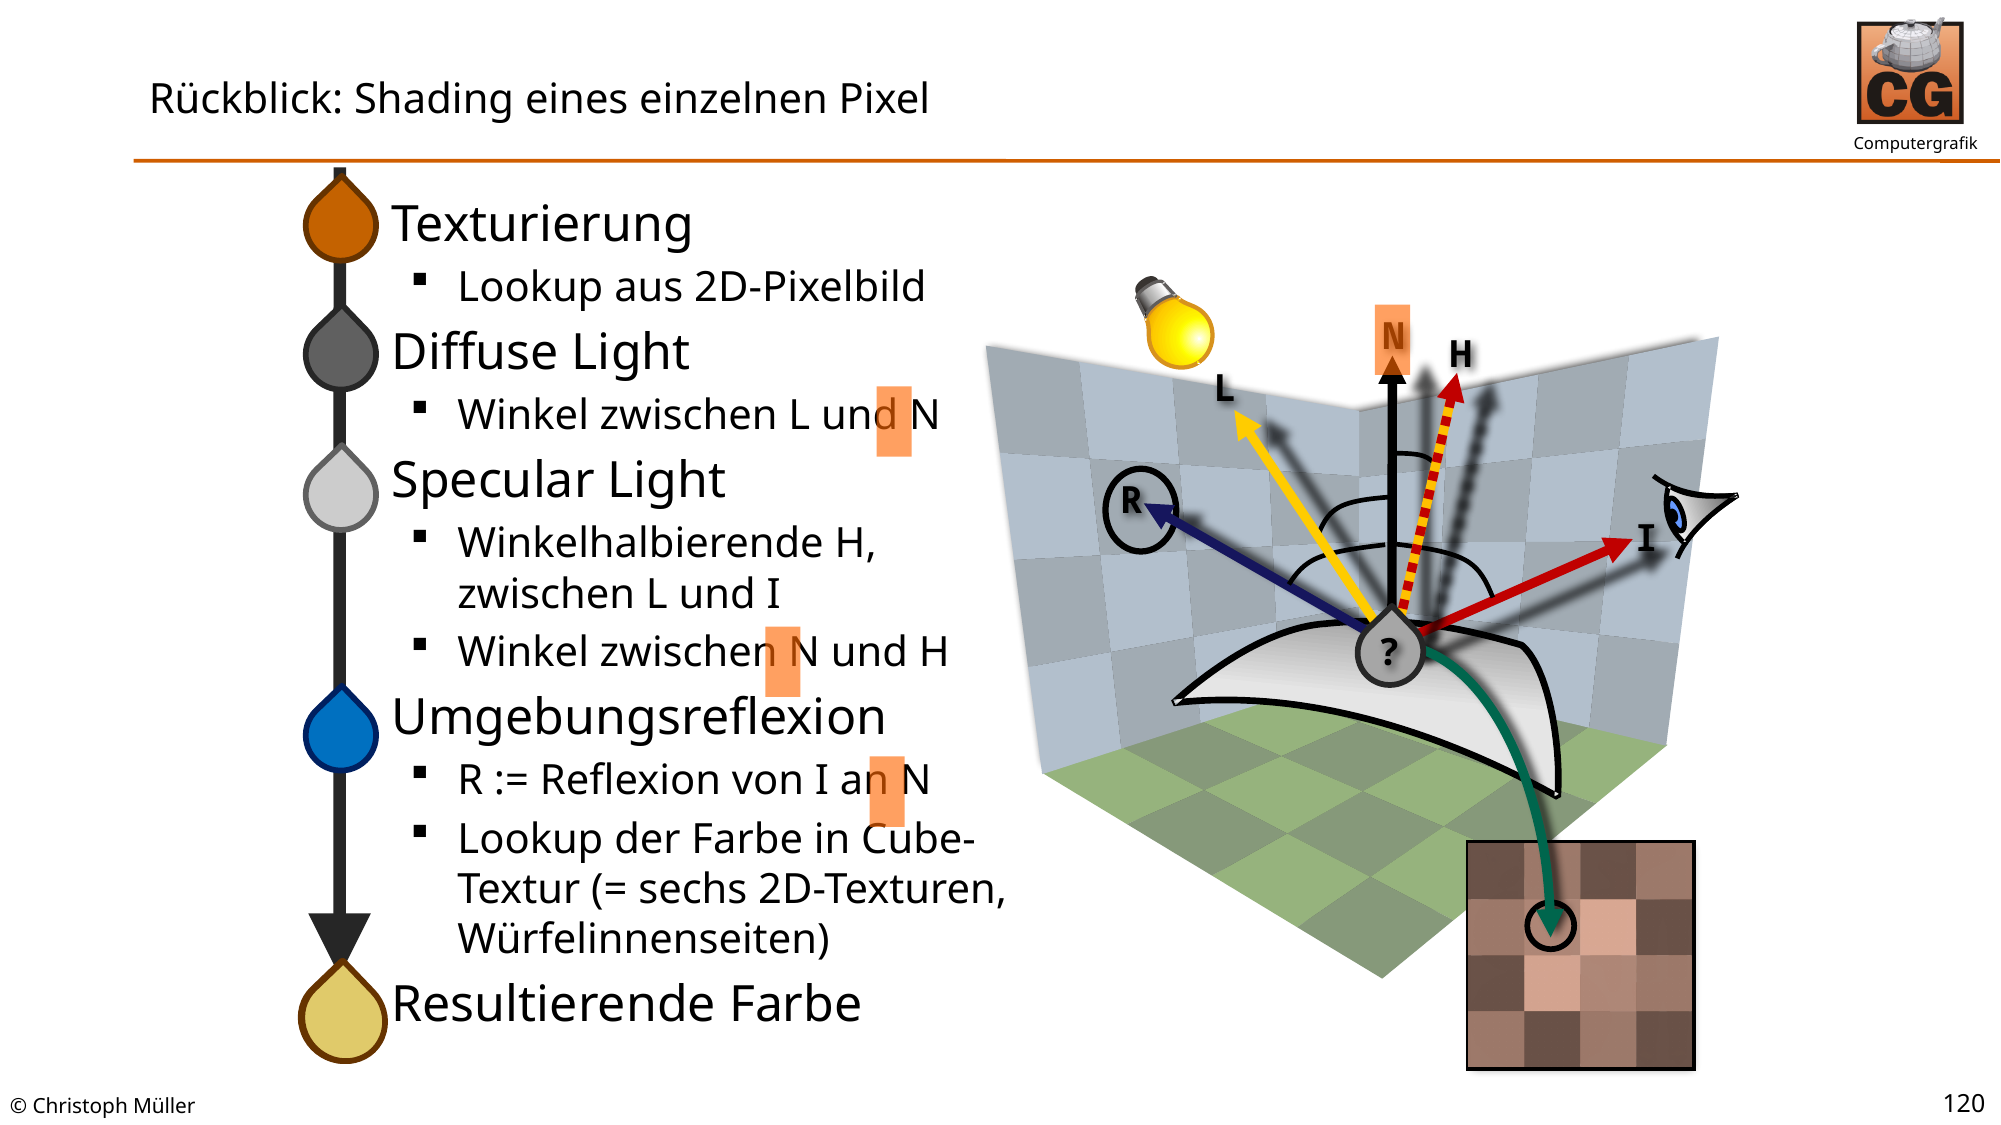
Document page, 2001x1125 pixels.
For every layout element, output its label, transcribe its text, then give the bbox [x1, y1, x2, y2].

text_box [1394, 372, 1458, 646]
text_box [300, 958, 388, 1064]
text_box [320, 573, 333, 577]
text_box [874, 384, 914, 459]
text_box [303, 683, 379, 773]
text_box [346, 573, 741, 577]
picture [962, 270, 1752, 1067]
text_box [303, 443, 379, 533]
text_box [303, 302, 379, 392]
title Rückblick: Shading eines einzelnen Pixel [133, 42, 1457, 151]
text_box [303, 173, 379, 263]
text_box [763, 624, 803, 699]
picture [1850, 15, 1970, 130]
text_box [867, 754, 907, 829]
list Texturierung Lookup aus 2D-Pixelbild Diffuse Light Winkel zwischen L und N Specular Light Winkelhalbierende H, zwischen L und I Winkel zwischen N und H Umgebungsreflexion R := Reflexion von I an N Lookup der Farbe in Cube-Textur (= sechs 2D-Texturen, Würfelinnenseiten) Resultierende Farbe [320, 183, 1059, 1067]
